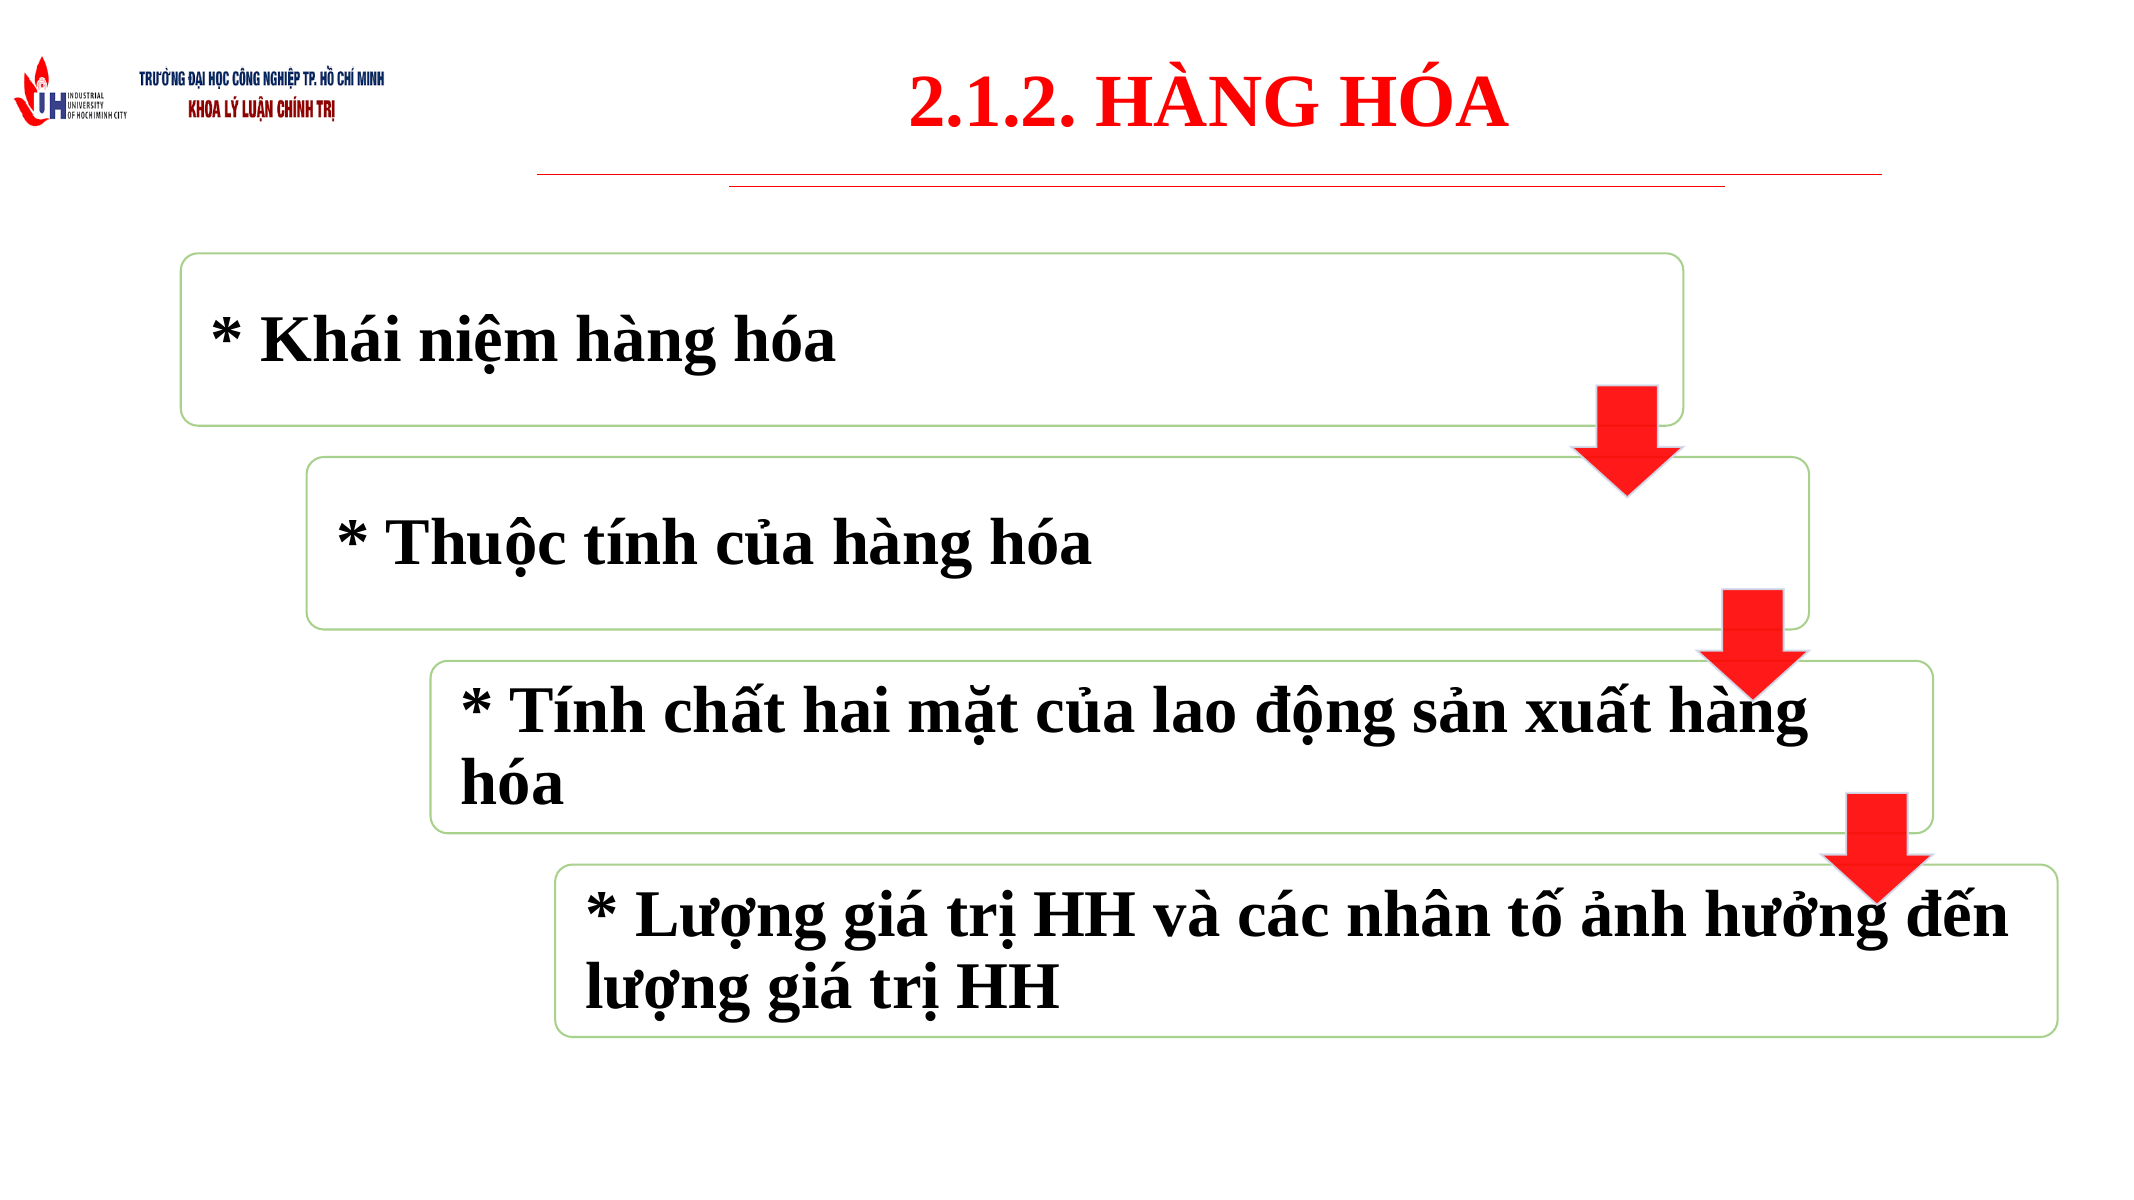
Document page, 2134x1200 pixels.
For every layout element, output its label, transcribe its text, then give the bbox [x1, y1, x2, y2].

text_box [536, 174, 1883, 187]
title 2.1.2. HÀNG HÓA [346, 32, 2073, 172]
picture [3, 44, 397, 140]
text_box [180, 253, 2059, 1038]
